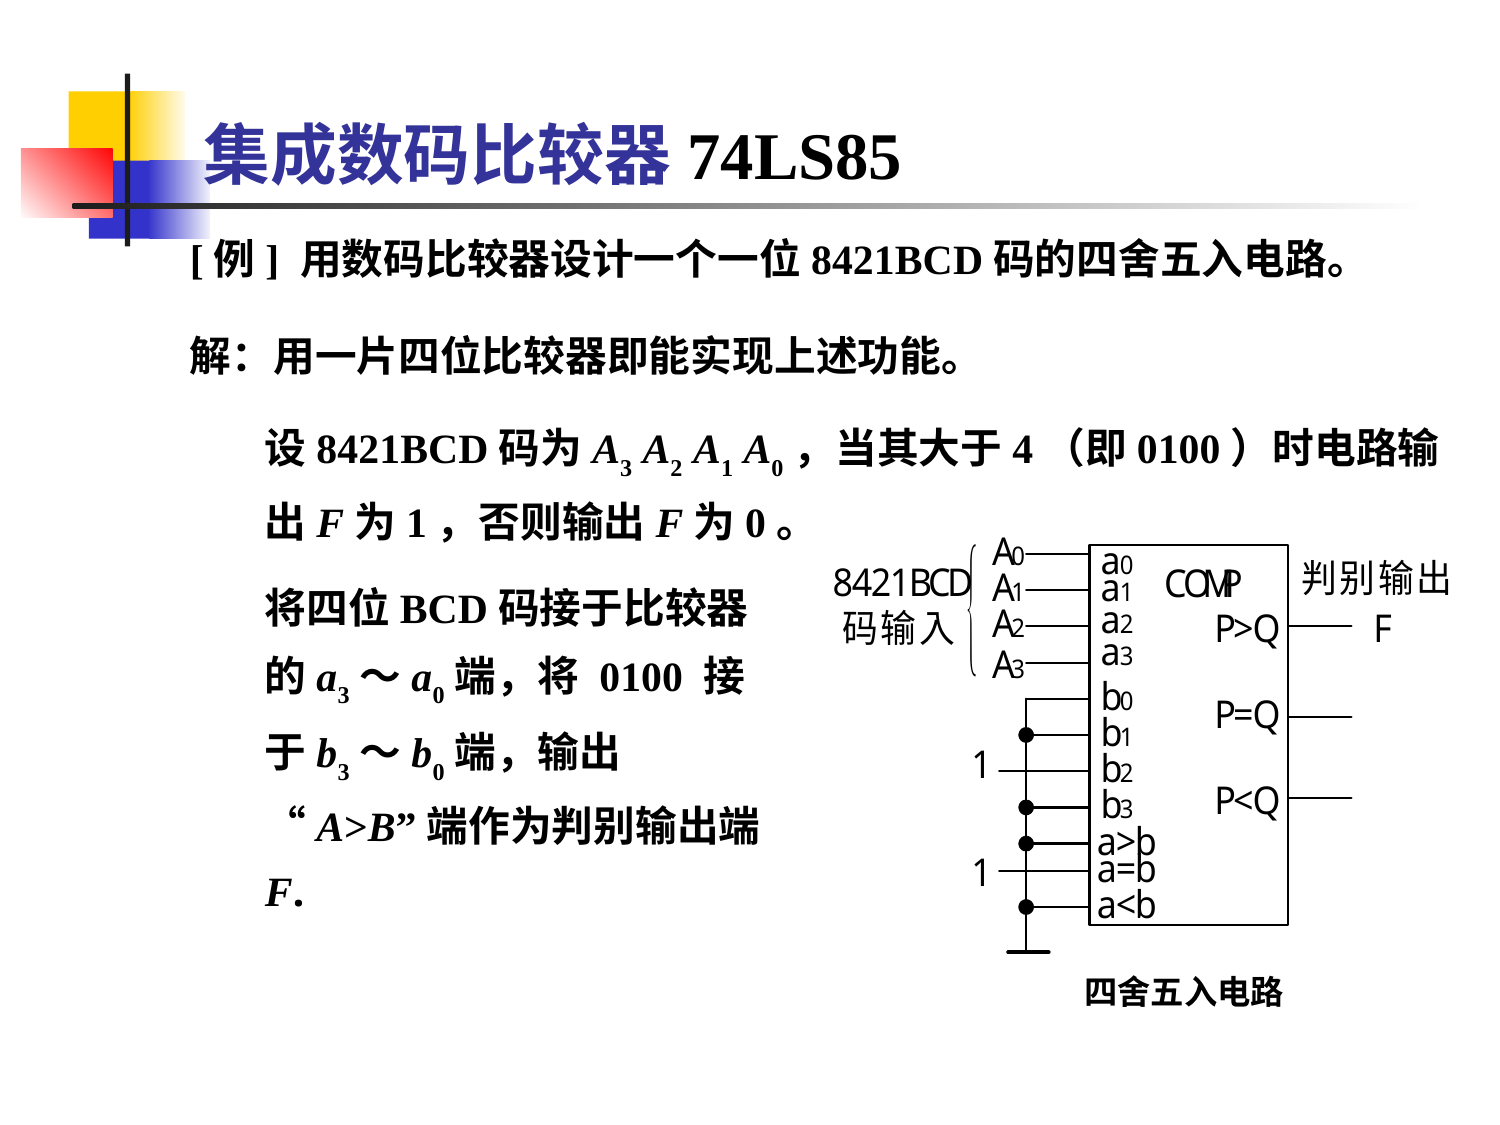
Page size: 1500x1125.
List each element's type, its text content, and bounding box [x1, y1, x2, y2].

text_box [例] 用数码比较器设计一个一位8421BCD码的四舍五入电路。 [174, 215, 1475, 290]
title 集成数码比较器74LS85 [188, 12, 1468, 200]
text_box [812, 518, 1475, 1023]
text_box 将四位BCD码接于比较器的a3～a0端，将 0100 接于b3～b0端，输出 “A>B”端作为判别输出端F. [249, 559, 800, 923]
text_box 解：用一片四位比较器即能实现上述功能。 [174, 312, 1475, 388]
text_box 设8421BCD码为A3 A2 A1 A0，当其大于4（即0100）时电路输出F为1，否则输出F为0。 [249, 397, 1475, 554]
